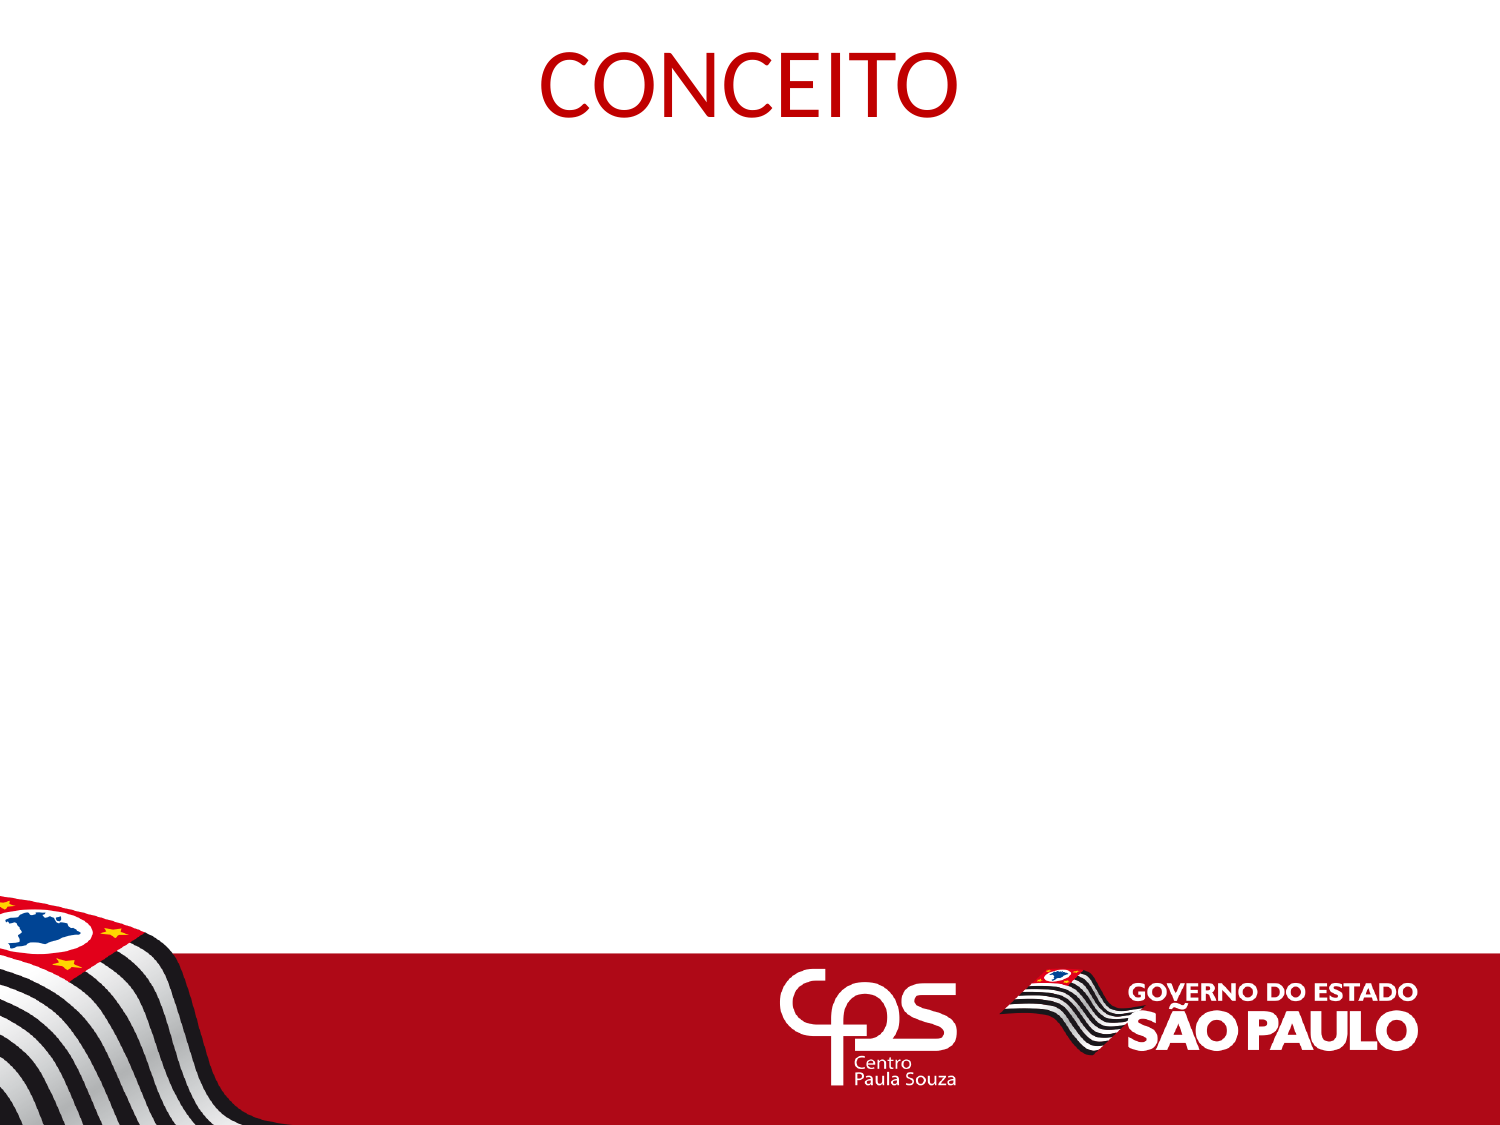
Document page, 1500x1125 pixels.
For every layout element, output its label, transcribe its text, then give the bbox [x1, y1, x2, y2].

picture [0, 896, 1500, 1125]
title CONCEITO [0, 0, 1500, 172]
